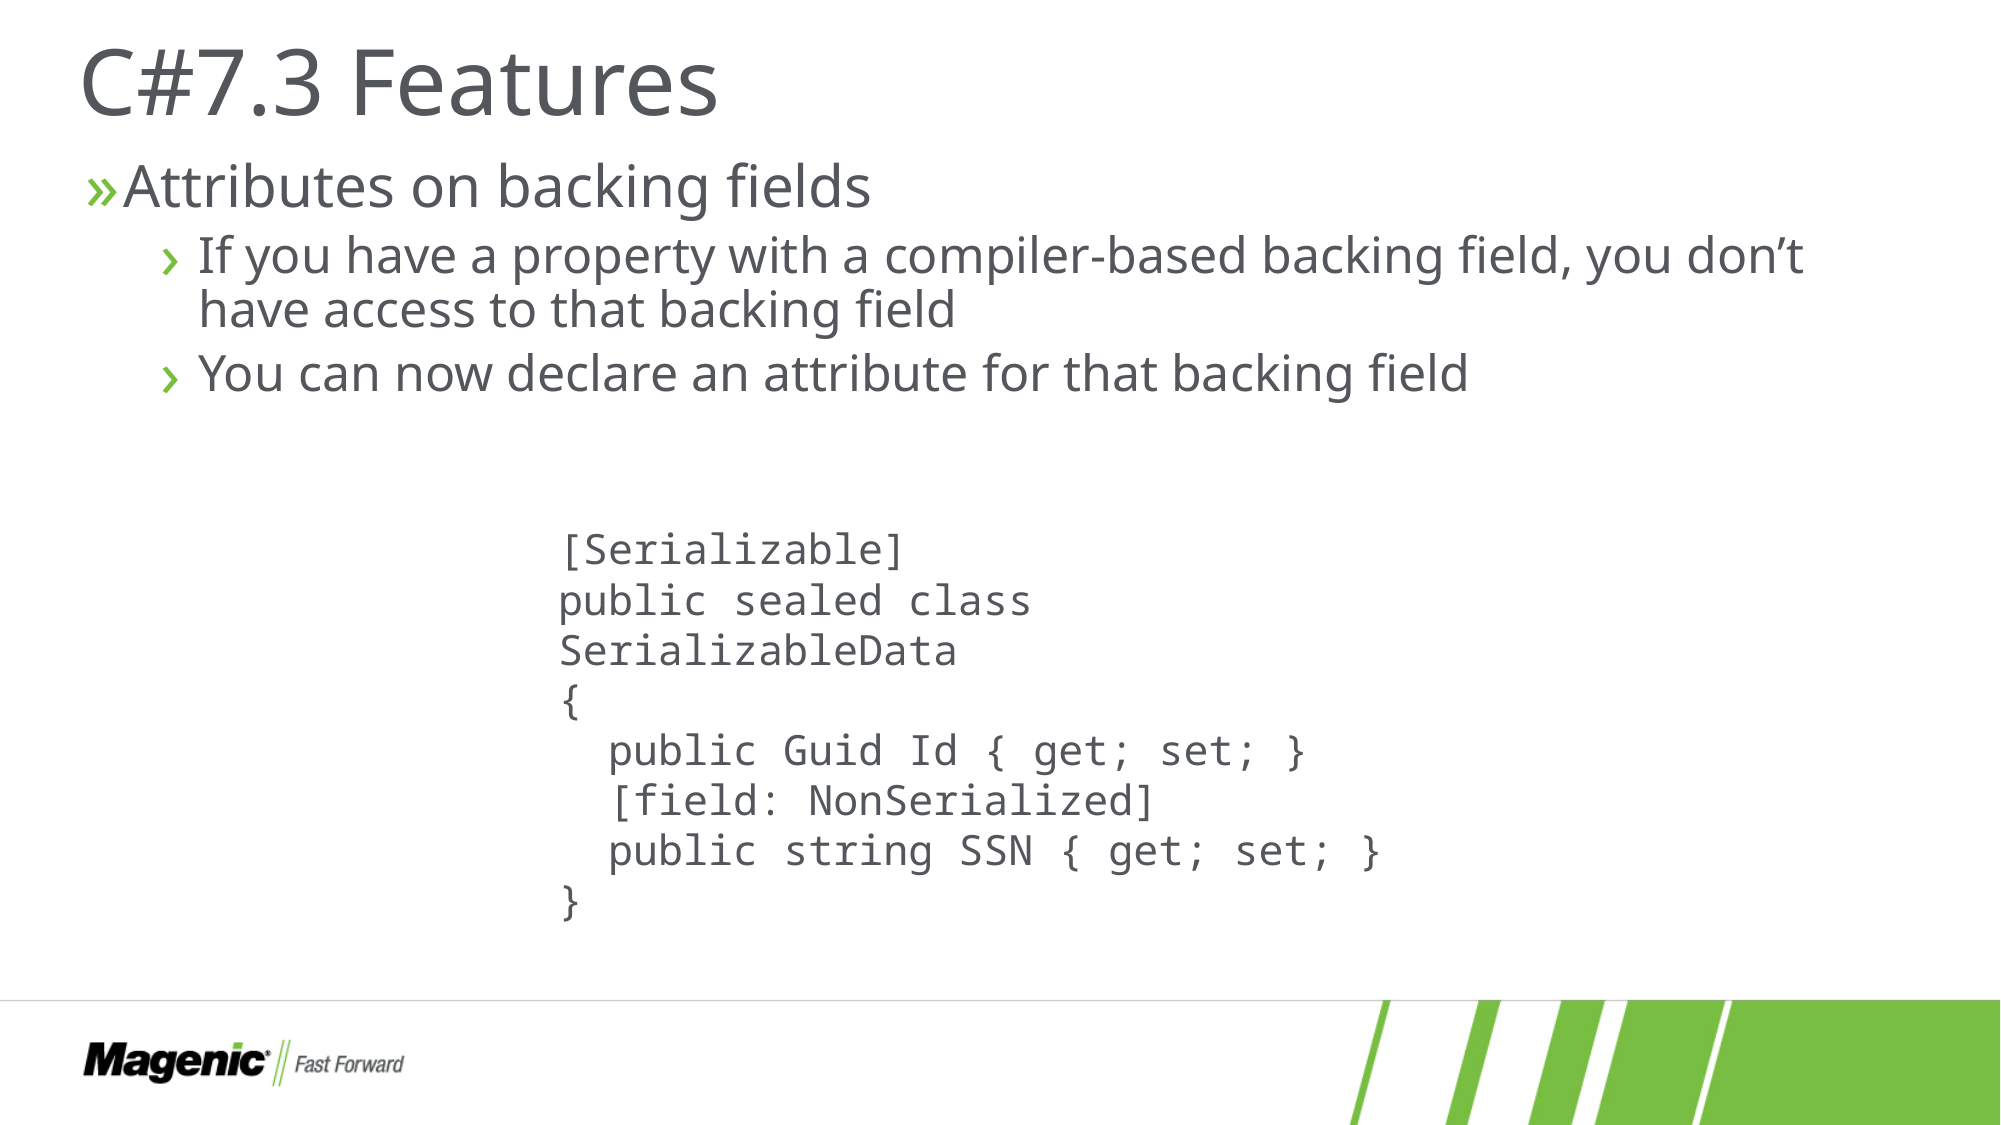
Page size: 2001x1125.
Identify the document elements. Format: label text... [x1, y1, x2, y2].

picture [0, 0, 2001, 1125]
text_box [Serializable] public sealed class SerializableData { public Guid Id { get; set; } [field: NonSerialized] public string SSN { get; set; } } [543, 515, 1457, 931]
title C#7.3 Features [63, 41, 1938, 131]
list Attributes on backing fields If you have a property with a compiler-based backing field, you don’t have access to that backing field You can now declare an attribute for that backing field [70, 149, 1946, 939]
